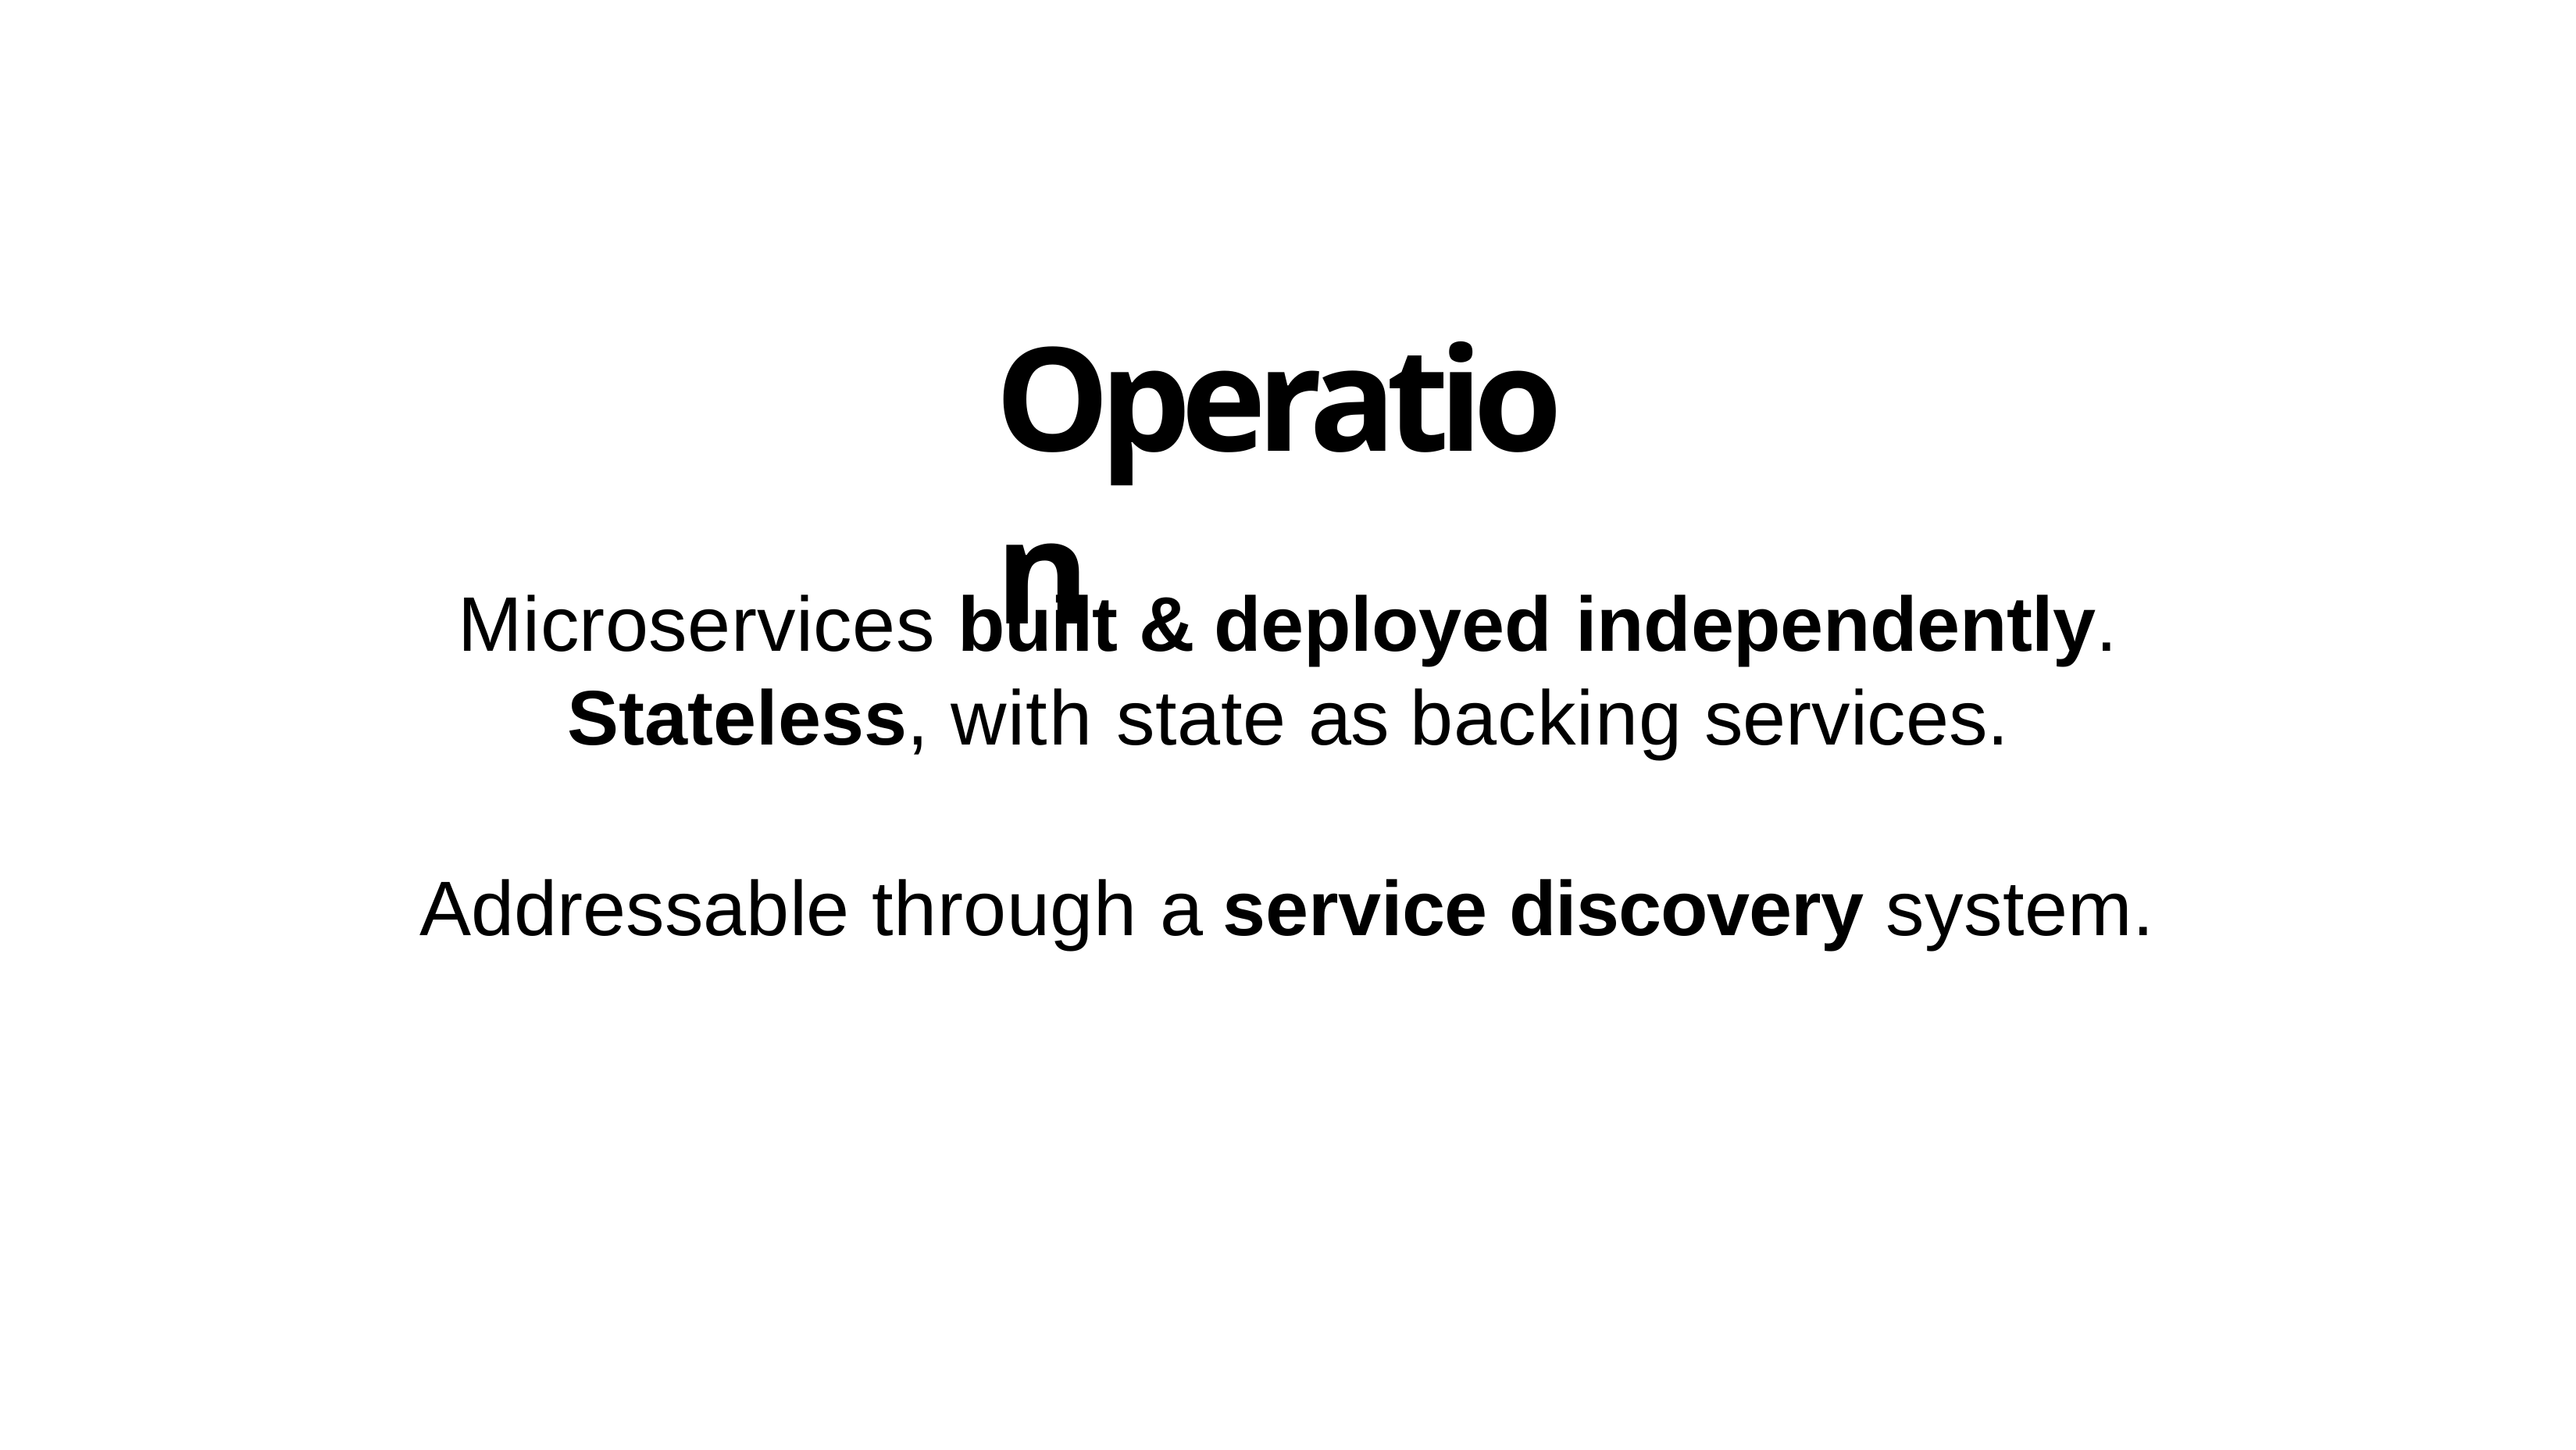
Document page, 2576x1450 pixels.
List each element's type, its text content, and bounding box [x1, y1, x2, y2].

text_box Microservices built & deployed independently. Stateless, with state as backing services. Addressable through a service discovery system. [418, 572, 2157, 951]
title Operation [994, 305, 1582, 572]
